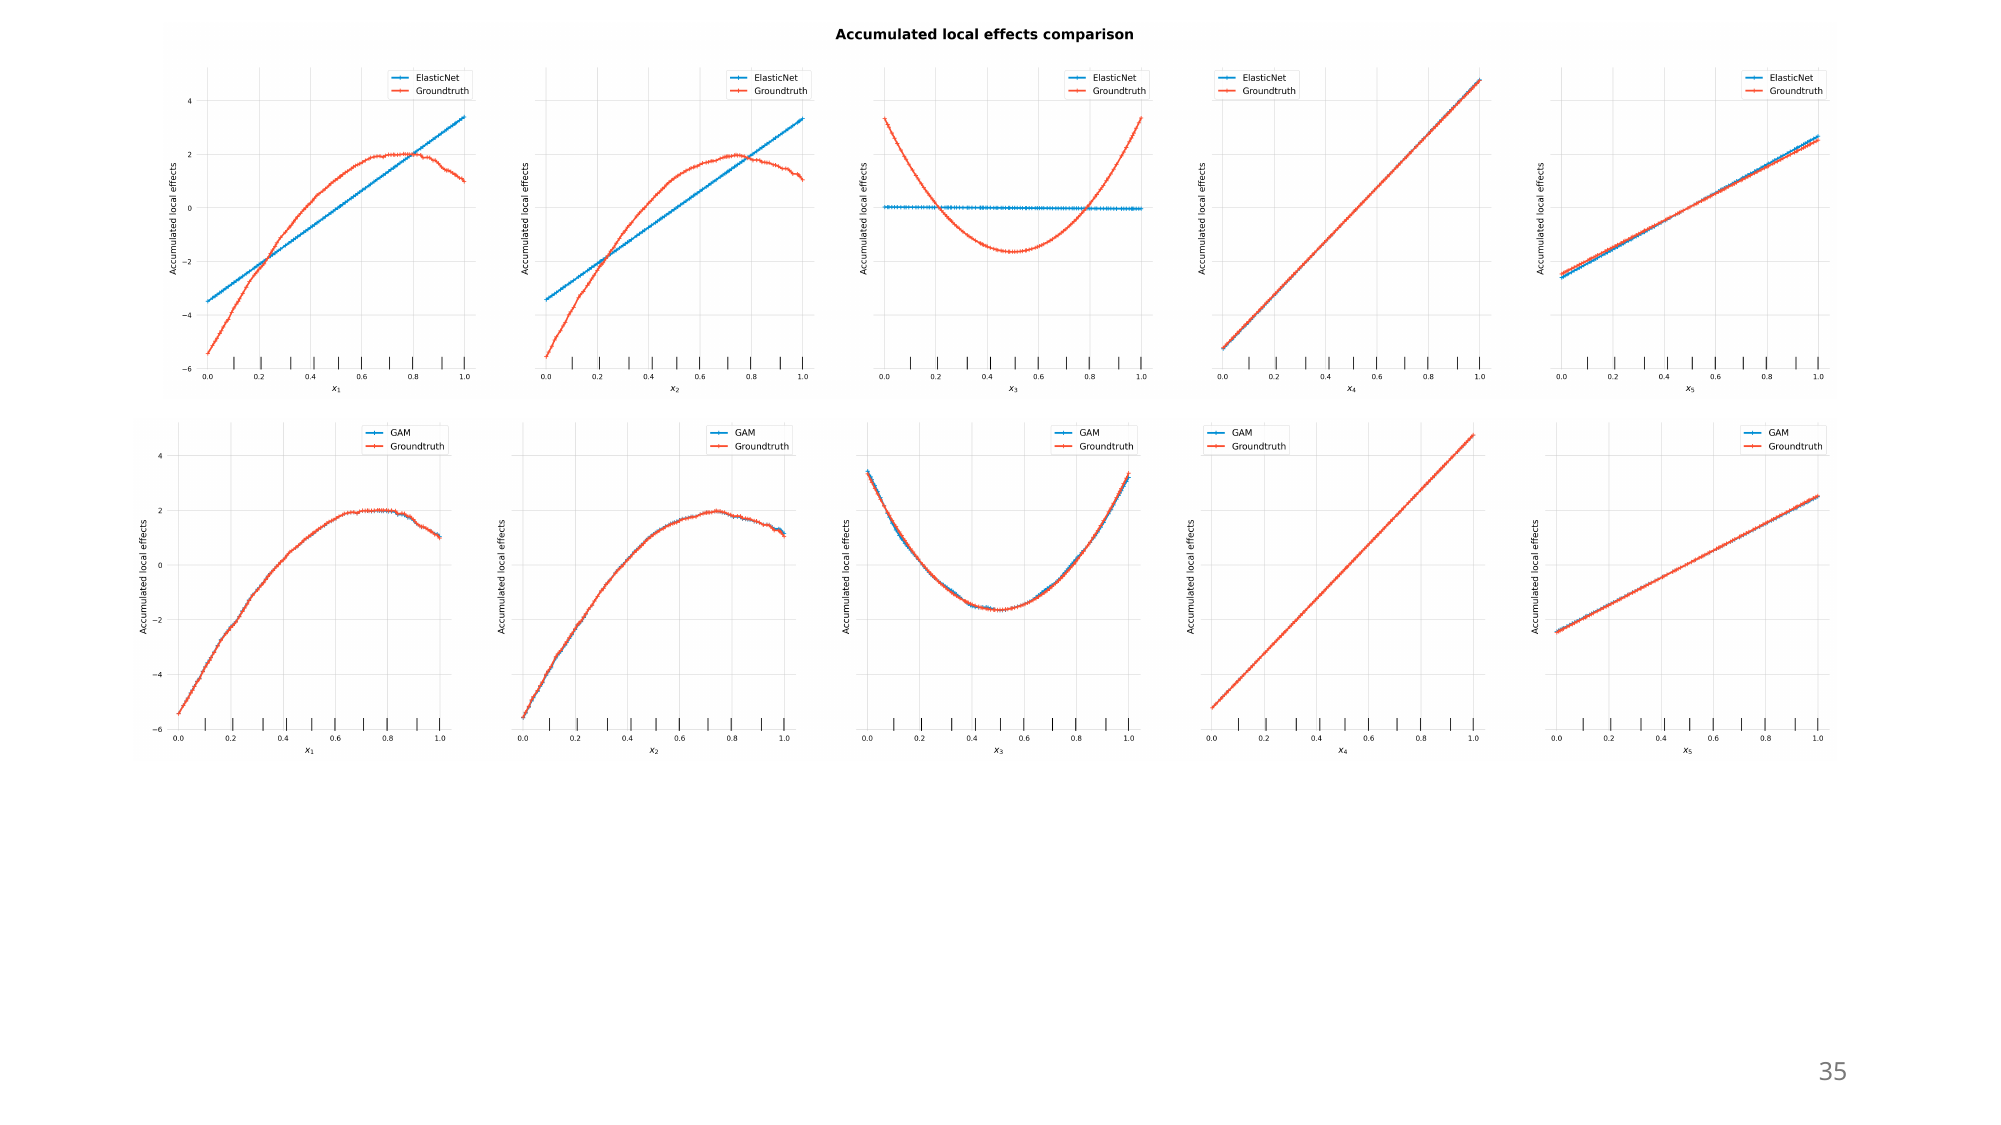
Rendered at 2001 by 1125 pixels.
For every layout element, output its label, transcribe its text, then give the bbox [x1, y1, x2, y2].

slide_number 35 [1412, 1042, 1863, 1103]
picture [132, 418, 1837, 761]
picture [163, 21, 1837, 400]
